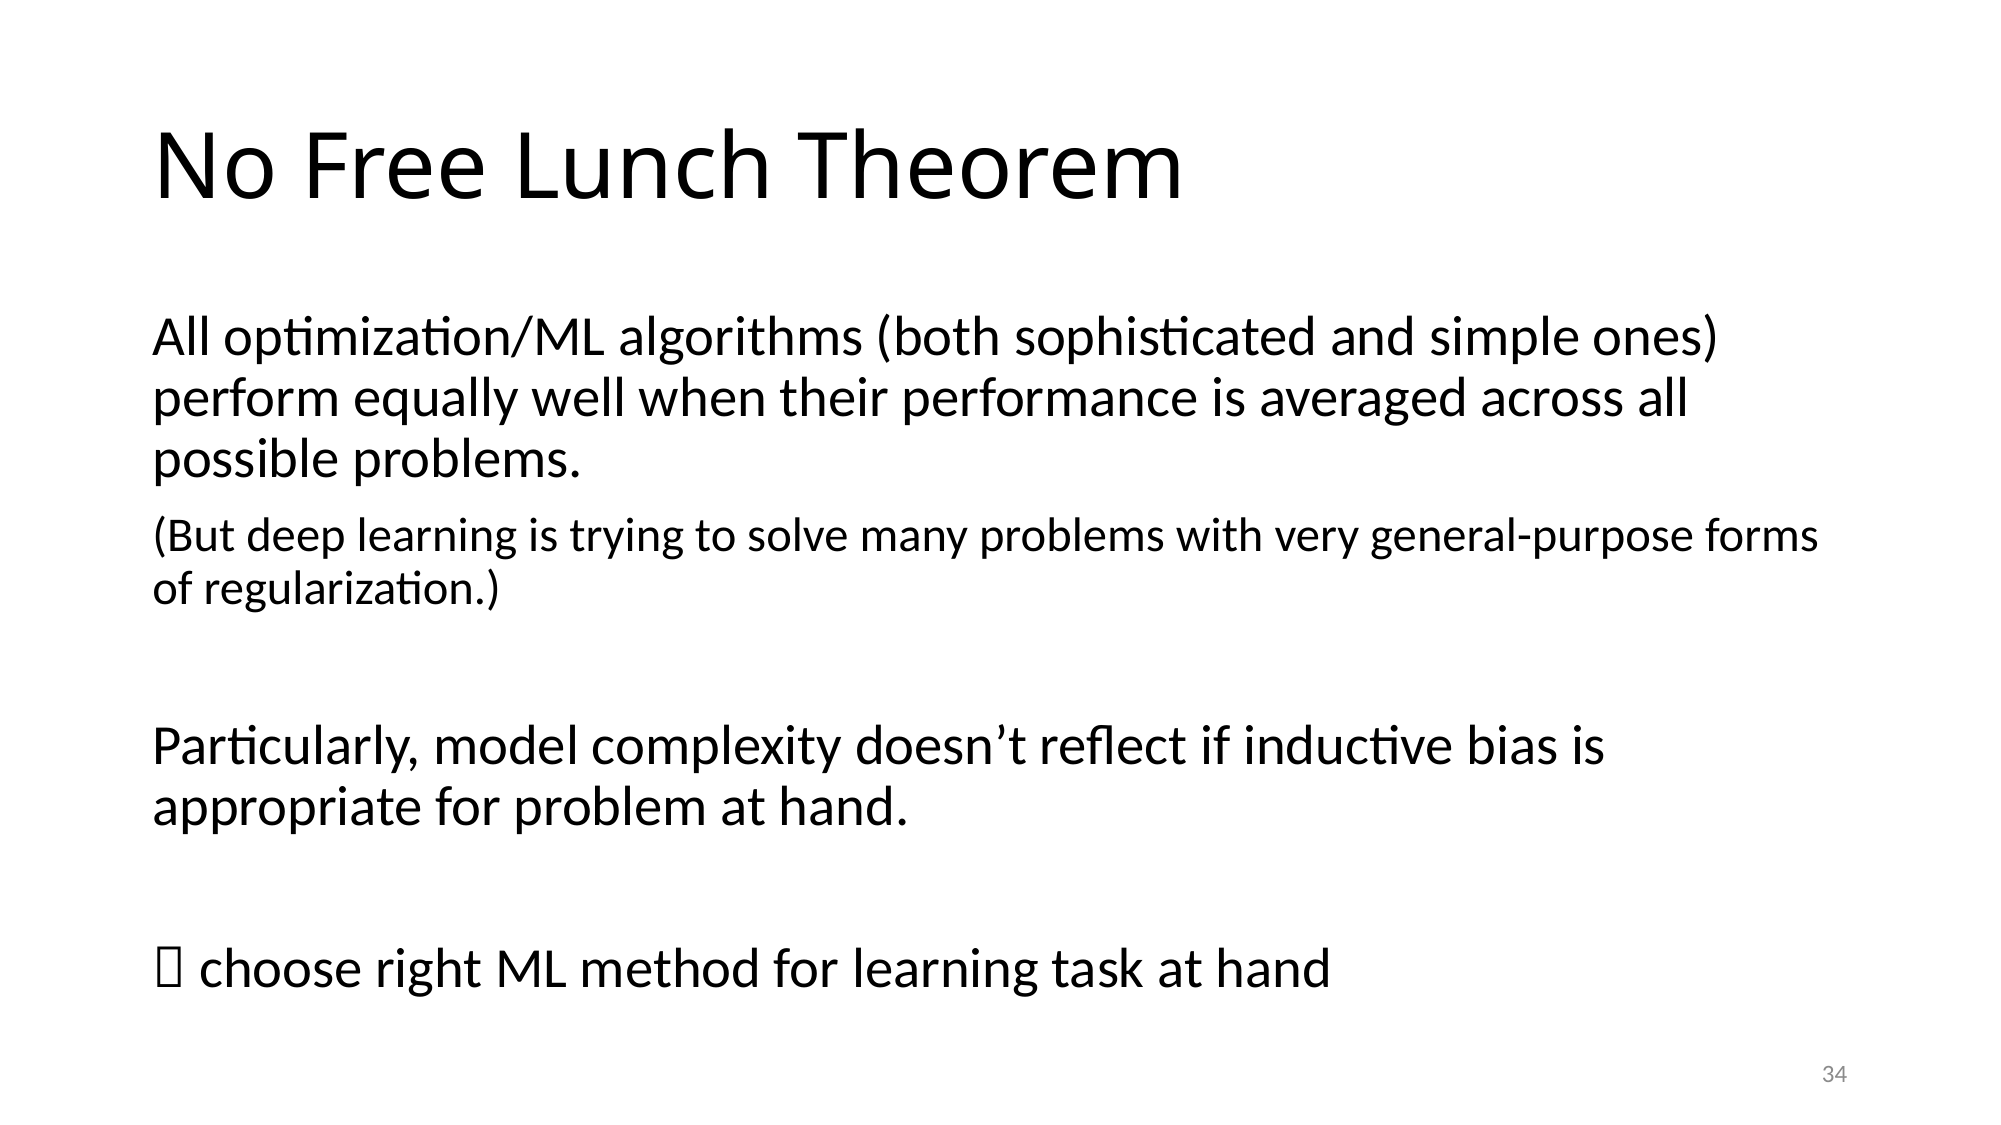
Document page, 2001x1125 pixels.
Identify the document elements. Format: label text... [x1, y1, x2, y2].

title No Free Lunch Theorem [137, 59, 1863, 278]
list All optimization/ML algorithms (both sophisticated and simple ones) perform equally well when their performance is averaged across all possible problems. (But deep learning is trying to solve many problems with very general-purpose forms of regularization.) Particularly, model complexity doesn’t reflect if inductive bias is appropriate for problem at hand.  choose right ML method for learning task at hand [137, 299, 1863, 1014]
slide_number 34 [1412, 1042, 1863, 1103]
